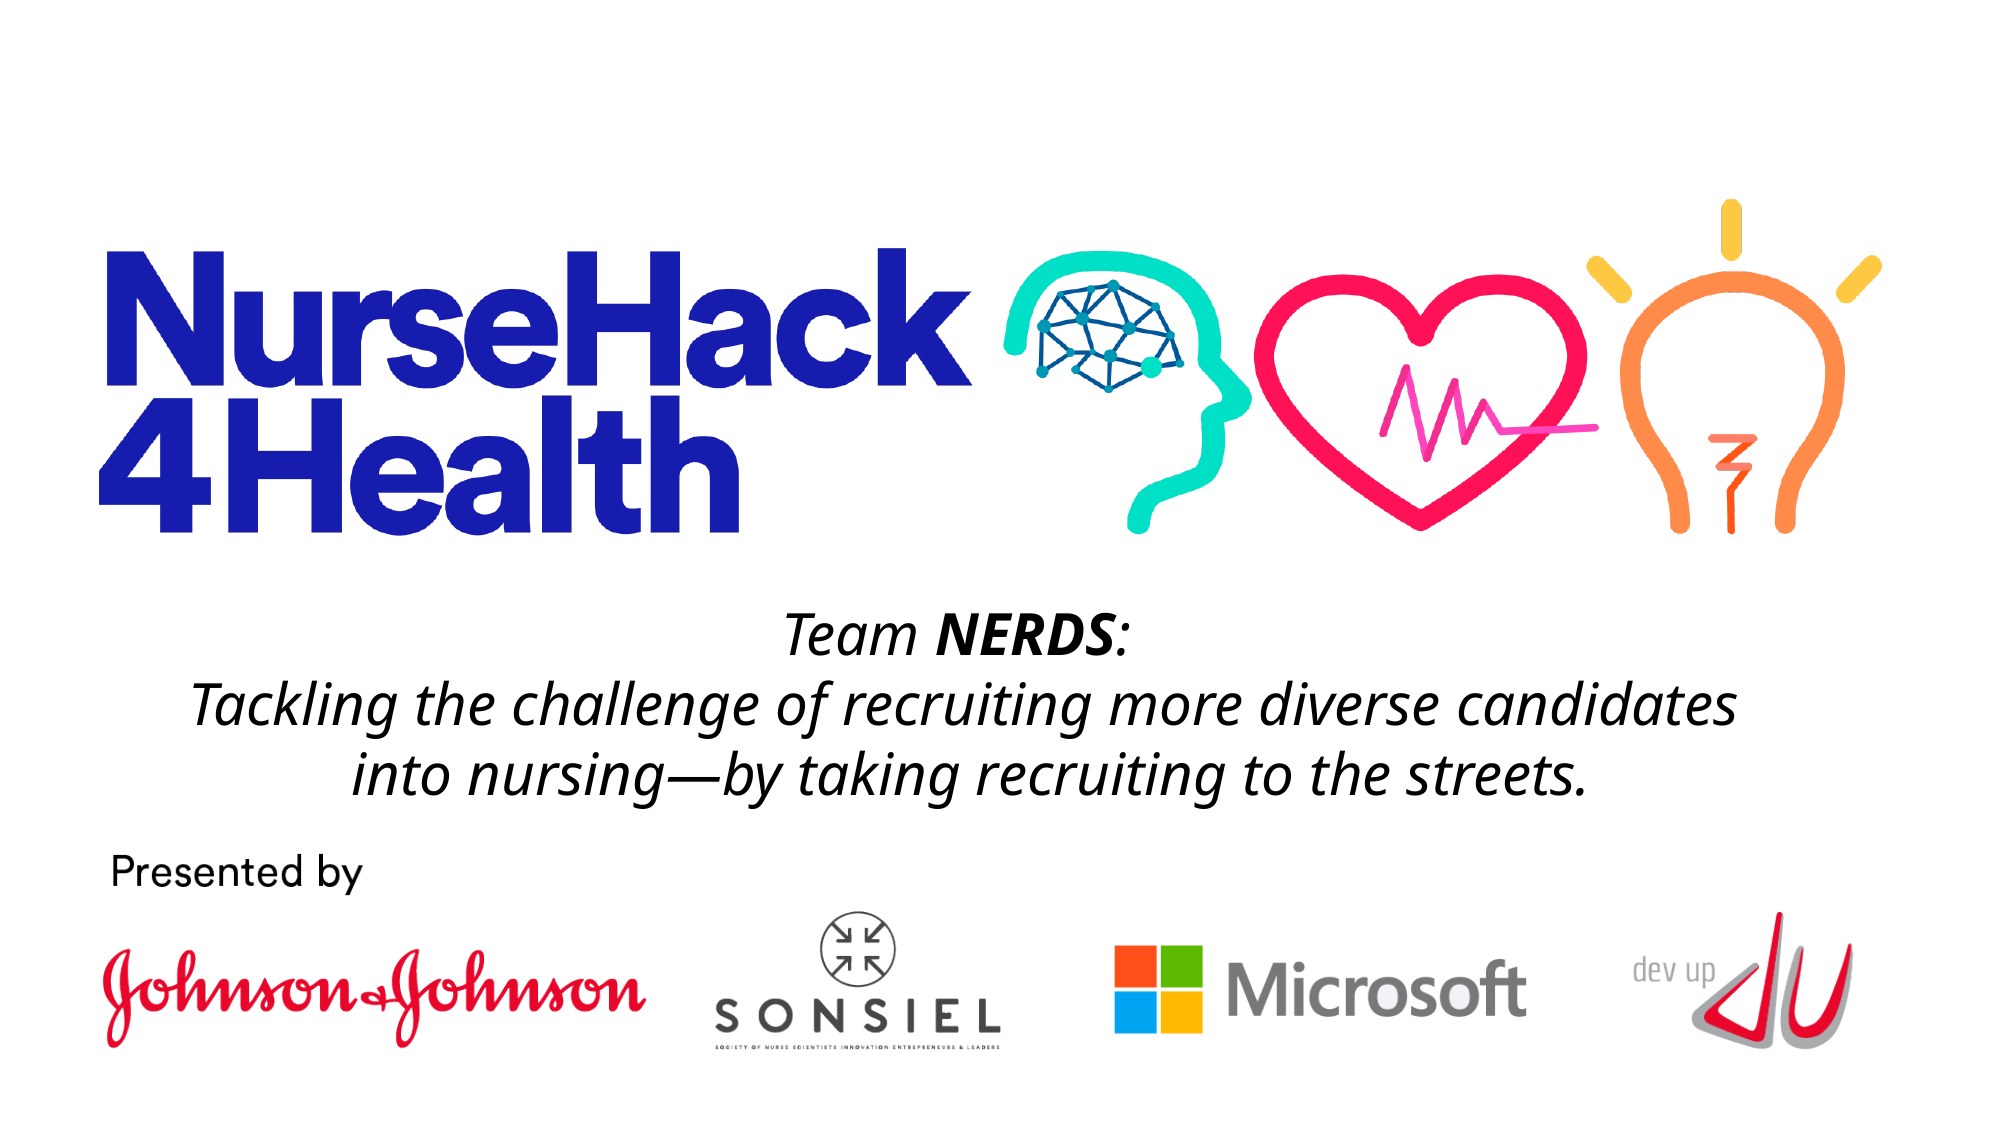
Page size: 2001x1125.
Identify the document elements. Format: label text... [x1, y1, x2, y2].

picture [32, 138, 1956, 621]
text_box Team NERDS: Tackling the challenge of recruiting more diverse candidates into nursing—by taking recruiting to the streets. [32, 621, 1911, 785]
picture [0, 785, 2000, 1125]
